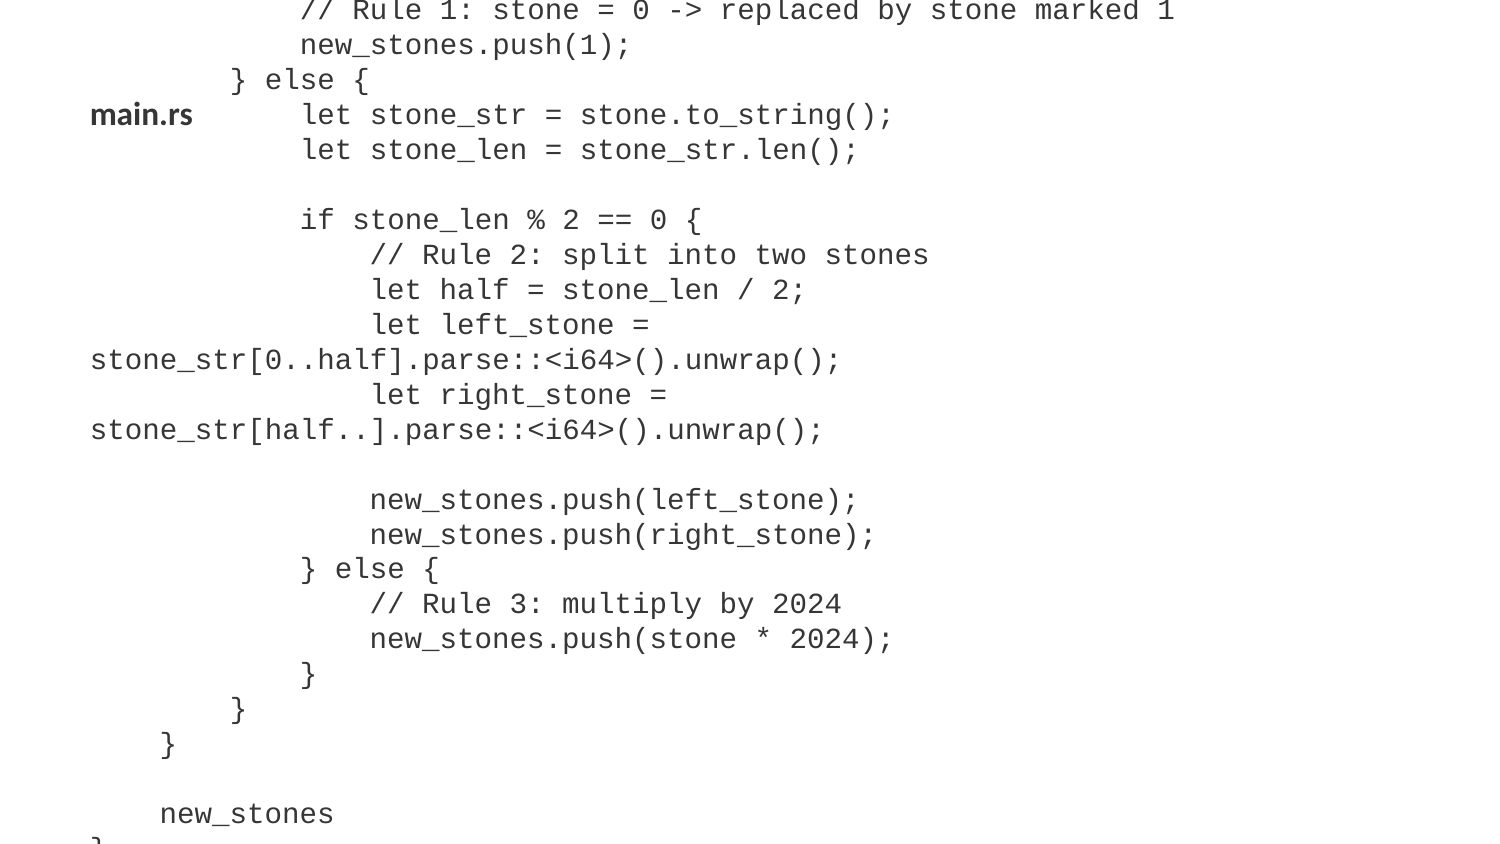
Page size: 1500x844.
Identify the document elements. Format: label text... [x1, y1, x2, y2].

text_box We'll make a mutable clone of the initial stone engravings. [74, 794, 1425, 844]
text_box // First, let's implement a naive solution for Part 1 fn execute_blink(stone_engravings: Vec<i64>) -> Vec<i64> { let mut new_stones = Vec::new(); for stone in stone_engravings { if stone == 0 { // Rule 1: stone = 0 -> replaced by stone marked 1 new_stones.push(1); } else { let stone_str = stone.to_string(); let stone_len = stone_str.len(); if stone_len % 2 == 0 { // Rule 2: split into two stones let half = stone_len / 2; let left_stone = stone_str[0..half].parse::<i64>().unwrap(); let right_stone = stone_str[half..].parse::<i64>().unwrap(); new_stones.push(left_stone); new_stones.push(right_stone); } else { // Rule 3: multiply by 2024 new_stones.push(stone * 2024); } } } new_stones } pub fn run_part_one() -> std::io::Result<()> { let input = read_lines_as_int_arrays("src/day_11/input.txt", "")?; let initial_stone_engravings: Vec<i64> = input[0].iter().map(|&x| x as i64).collect(); let mut stone_engravings = initial_stone_engravings.clone(); for _ in 0..25 { [74, 179, 1425, 780]
text_box main.rs [74, 74, 1425, 150]
